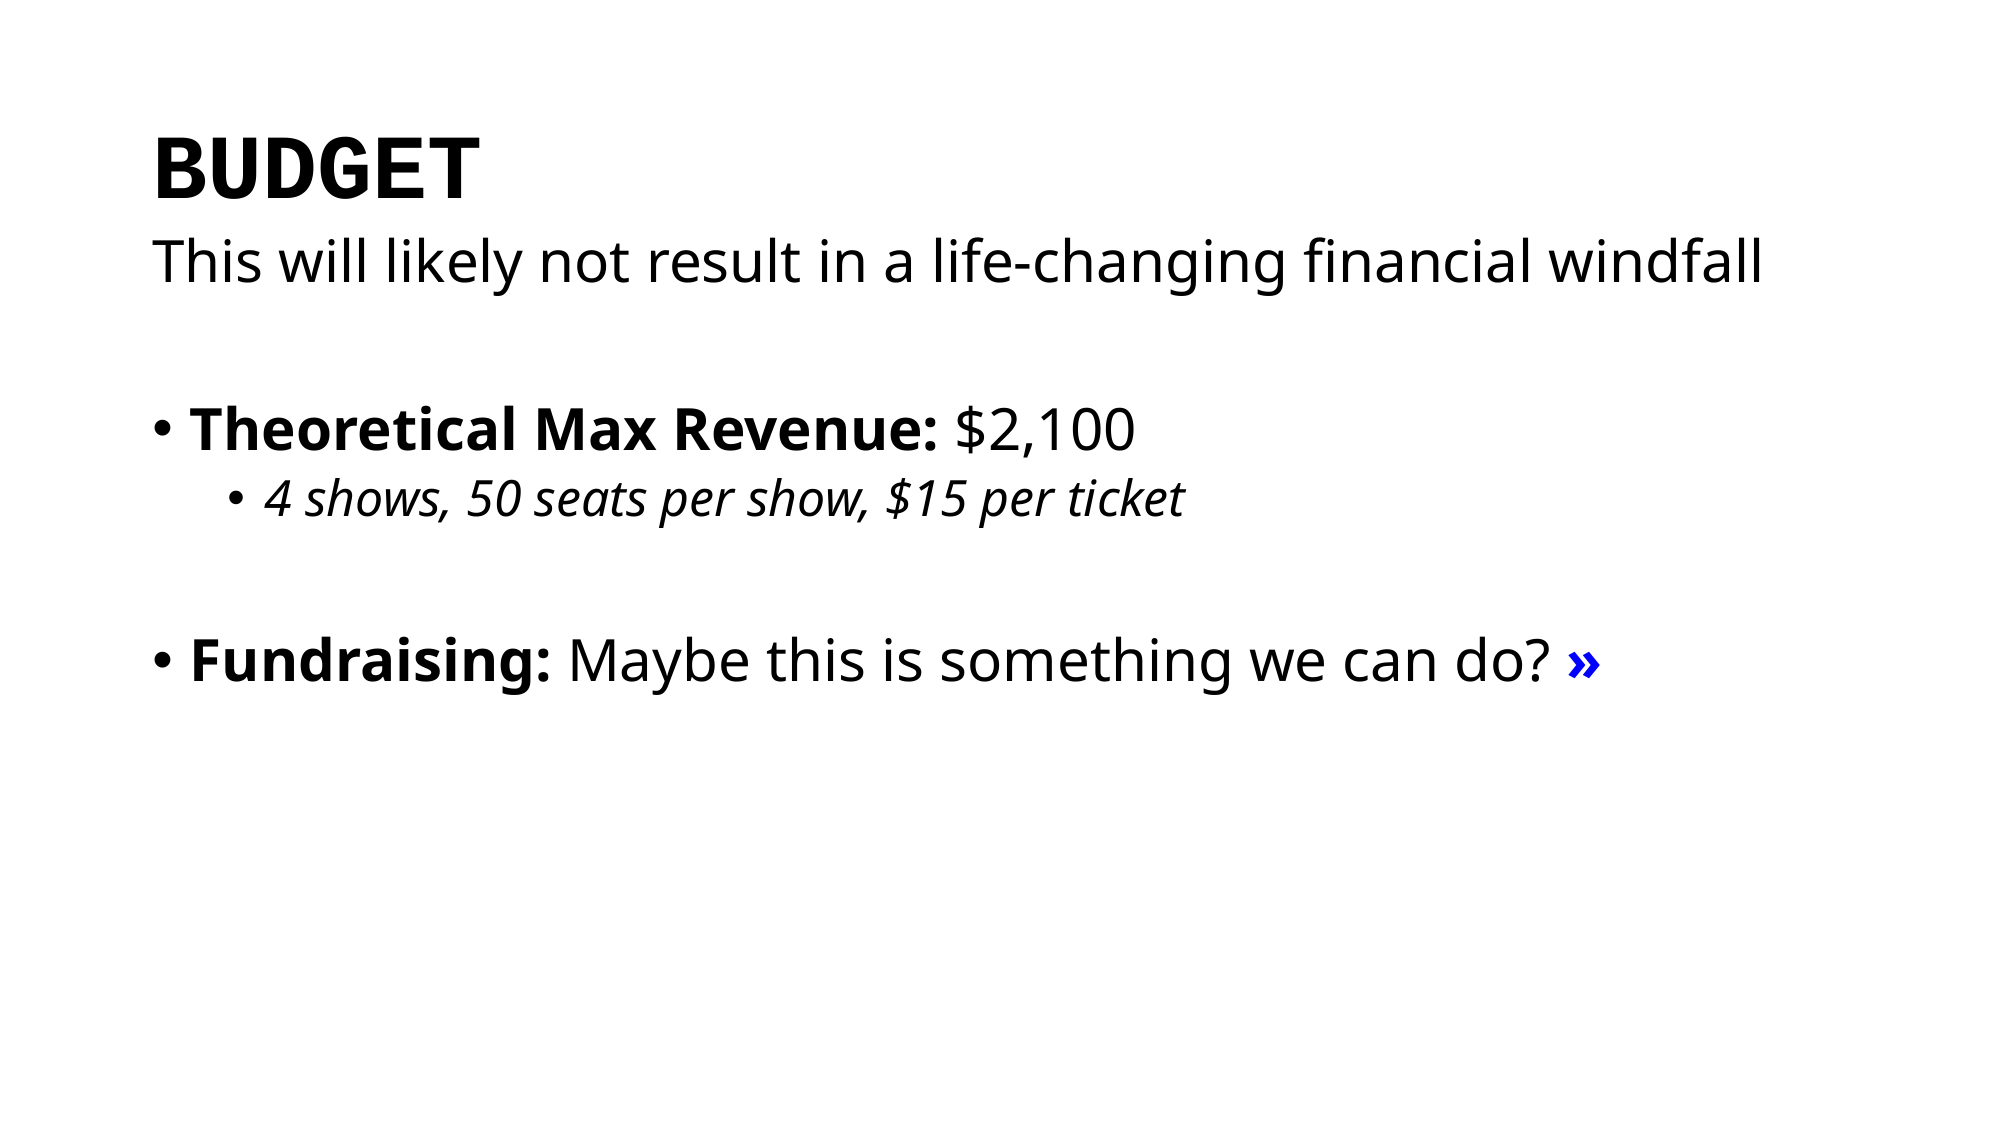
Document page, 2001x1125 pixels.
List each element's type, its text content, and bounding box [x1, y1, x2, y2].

title BUDGET [137, 59, 1863, 224]
list This will likely not result in a life-changing financial windfall Theoretical Max Revenue: $2,100 4 shows, 50 seats per show, $15 per ticket Fundraising: Maybe this is something we can do? » [137, 224, 1863, 1082]
